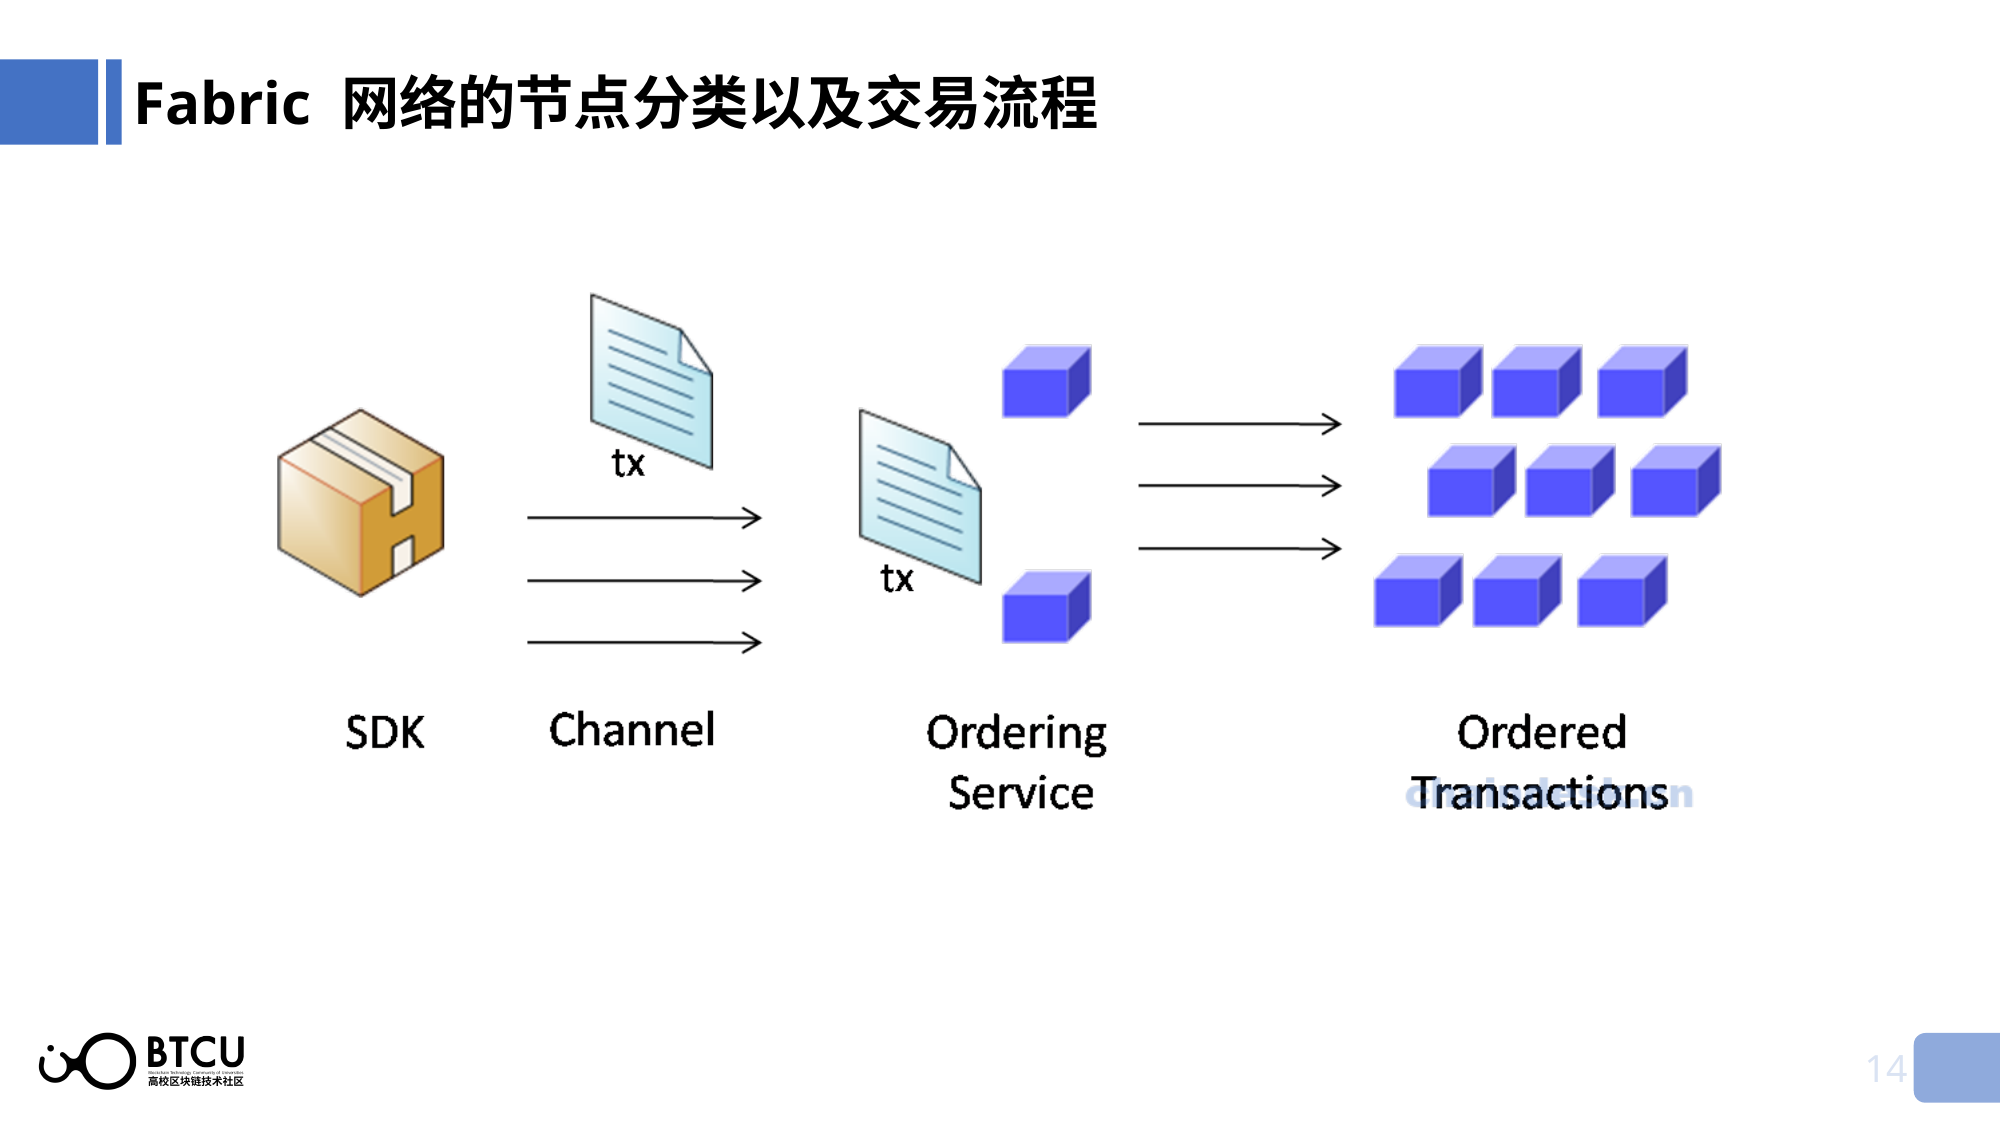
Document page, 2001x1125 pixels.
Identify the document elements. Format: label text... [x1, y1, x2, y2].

text_box [1916, 1032, 2000, 1037]
text_box [106, 59, 122, 145]
text_box 14 [1849, 1037, 2000, 1104]
text_box [0, 59, 99, 145]
text_box Fabric 网络的节点分类以及交易流程 [118, 58, 1114, 144]
picture [18, 997, 274, 1125]
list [276, 291, 1724, 834]
